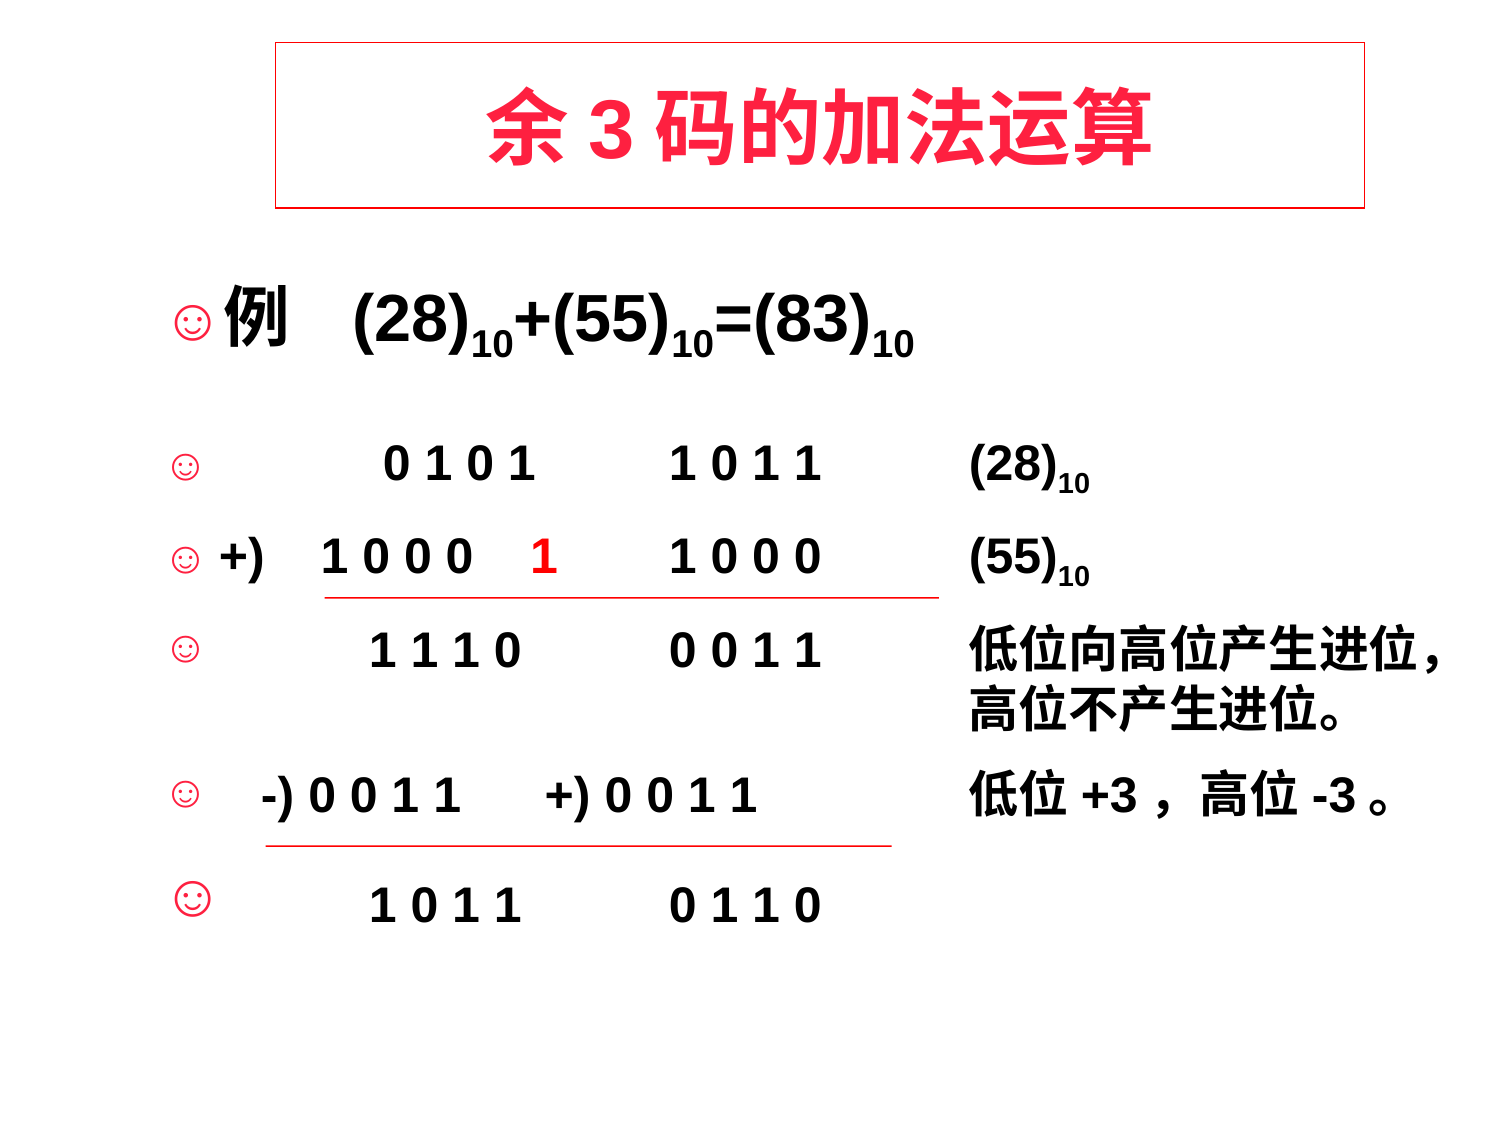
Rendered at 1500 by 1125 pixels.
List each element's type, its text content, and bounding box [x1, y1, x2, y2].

title 余3码的加法运算 [275, 42, 1365, 209]
list 例 (28)10+(55)10=(83)10 0 1 0 1 1 0 1 1 (28)10 +) 1 0 0 0 1 1 0 0 0 (55)10 1 1 1 0 0 0 1 1 低位向高位产生进位， 高位不产生进位。 -) 0 0 1 1 +) 0 0 1 1 低位+3，高位-3。 1 0 1 1 0 1 1 0 [147, 267, 1471, 1052]
